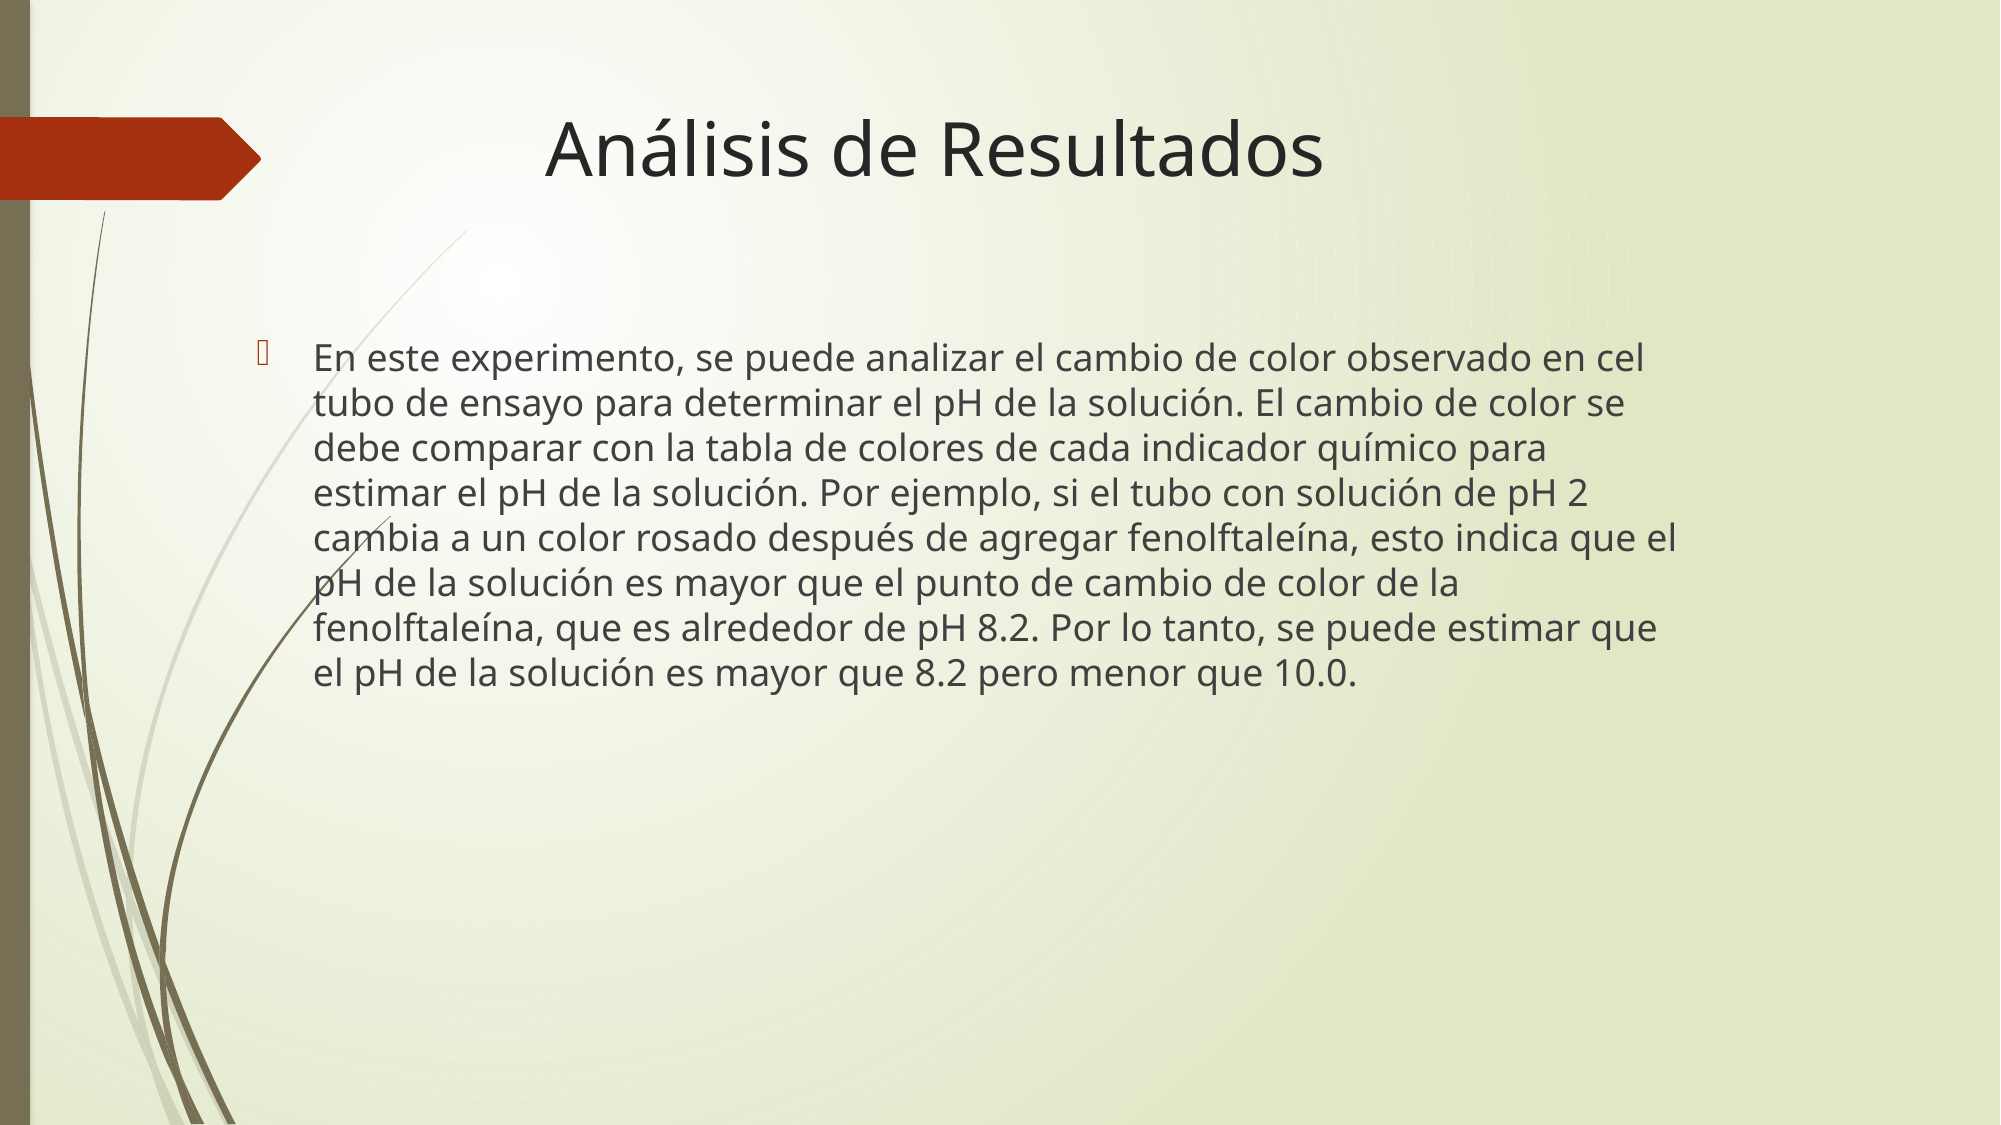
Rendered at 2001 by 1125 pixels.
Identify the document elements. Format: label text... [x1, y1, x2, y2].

list En este experimento, se puede analizar el cambio de color observado en cel tubo de ensayo para determinar el pH de la solución. El cambio de color se debe comparar con la tabla de colores de cada indicador químico para estimar el pH de la solución. Por ejemplo, si el tubo con solución de pH 2 cambia a un color rosado después de agregar fenolftaleína, esto indica que el pH de la solución es mayor que el punto de cambio de color de la fenolftaleína, que es alrededor de pH 8.2. Por lo tanto, se puede estimar que el pH de la solución es mayor que 8.2 pero menor que 10.0. [241, 326, 1705, 947]
title Análisis de Resultados [214, 94, 1677, 305]
